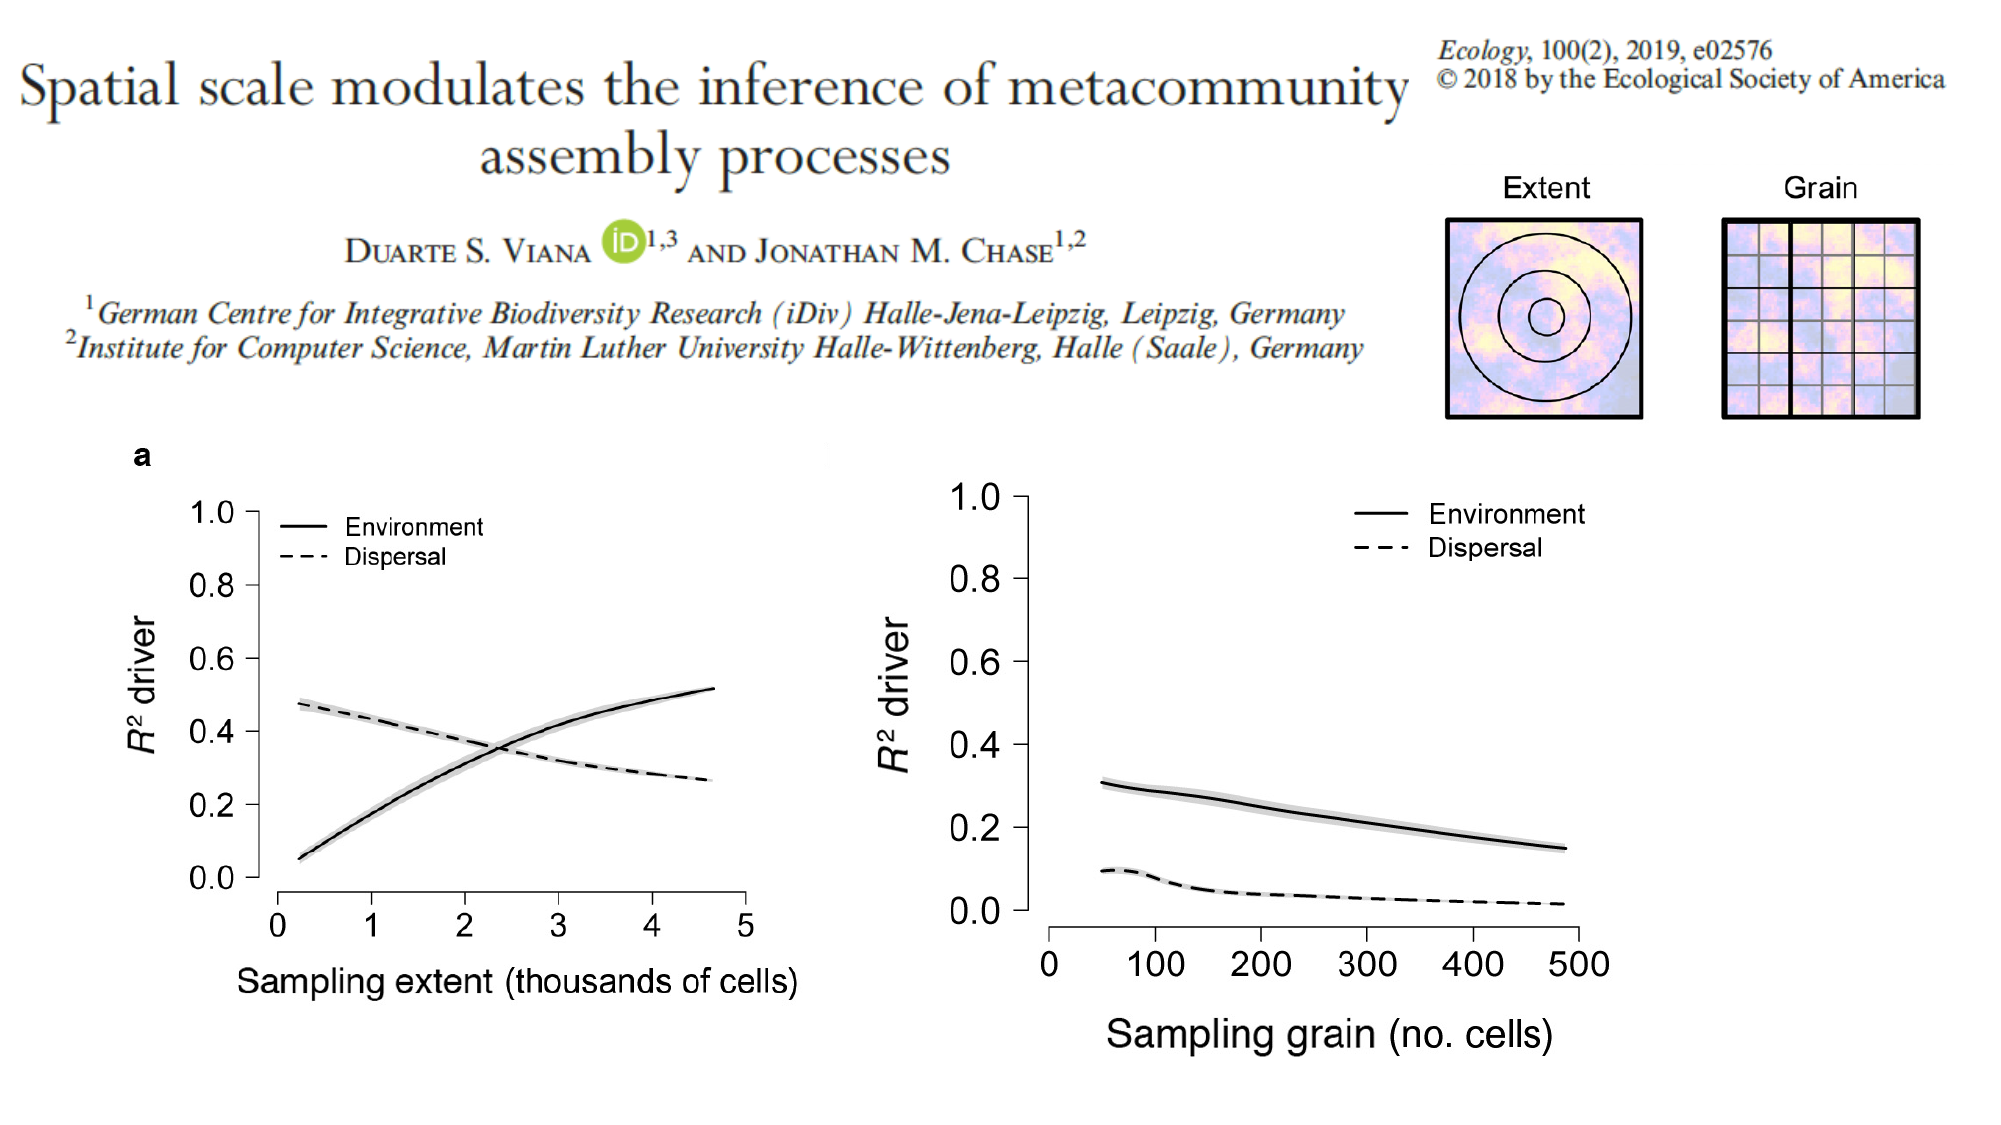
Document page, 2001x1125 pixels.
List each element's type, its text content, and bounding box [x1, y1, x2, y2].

slide_number 14 [1433, 1024, 1900, 1103]
picture [854, 448, 1633, 1075]
picture [99, 431, 830, 1014]
picture [16, 4, 2000, 433]
